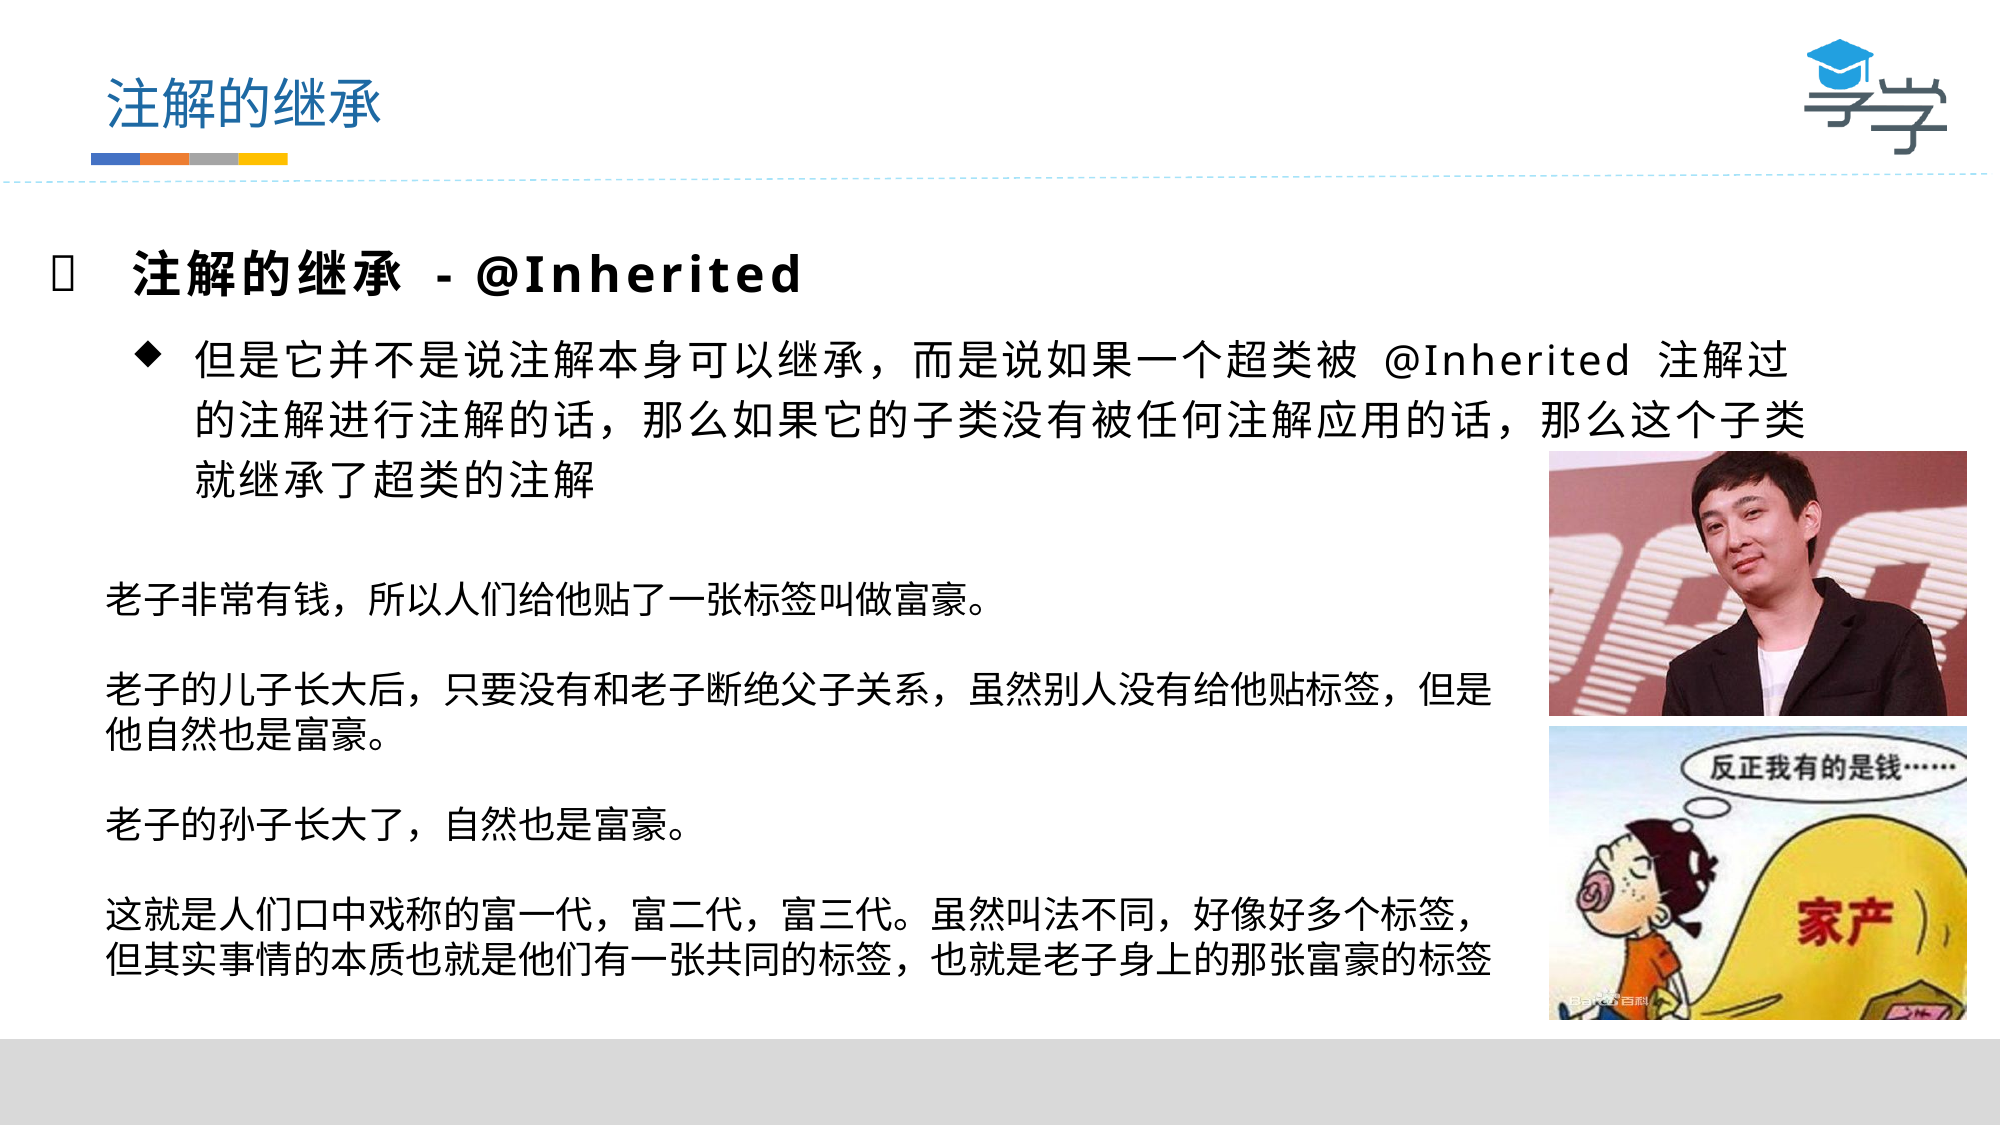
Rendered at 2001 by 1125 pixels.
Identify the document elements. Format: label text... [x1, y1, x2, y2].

text_box 注解的继承 [91, 61, 508, 144]
picture [1799, 20, 1952, 173]
text_box 老子非常有钱，所以人们给他贴了一张标签叫做富豪。 老子的儿子长大后，只要没有和老子断绝父子关系，虽然别人没有给他贴标签，但是他自然也是富豪。 老子的孙子长大了，自然也是富豪。 这就是人们口中戏称的富一代，富二代，富三代。虽然叫法不同，好像好多个标签，但其实事情的本质也就是他们有一张共同的标签，也就是老子身上的那张富豪的标签 [91, 568, 1517, 1034]
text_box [90, 152, 288, 166]
text_box 注解的继承 - @Inherited 但是它并不是说注解本身可以继承，而是说如果一个超类被 @Inherited 注解过的注解进行注解的话，那么如果它的子类没有被任何注解应用的话，那么这个子类就继承了超类的注解 [36, 218, 1830, 510]
picture [1549, 451, 1967, 716]
picture [1549, 726, 1967, 1020]
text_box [0, 173, 1993, 183]
